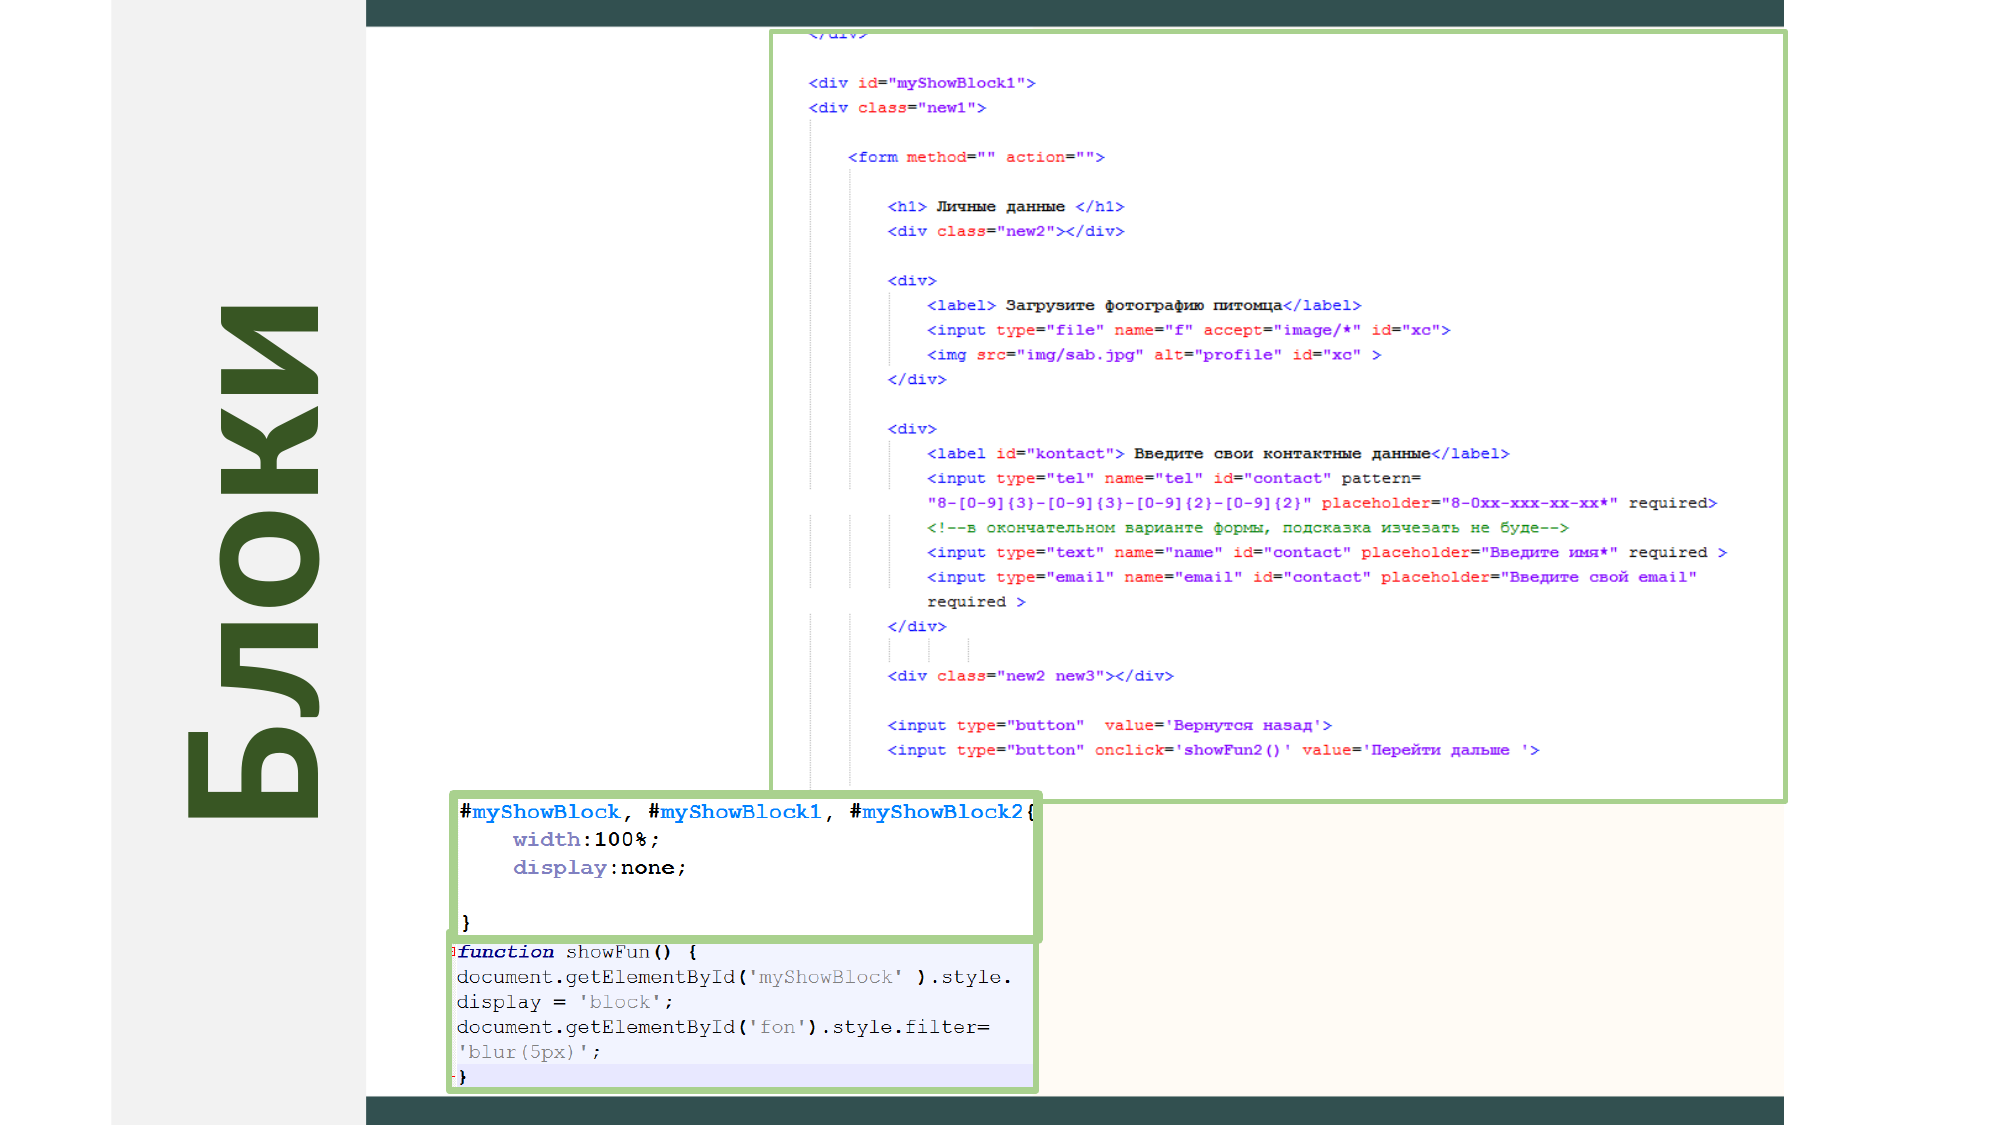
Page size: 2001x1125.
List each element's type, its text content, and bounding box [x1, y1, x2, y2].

picture [283, 0, 1784, 1125]
text_box Блоки [111, 0, 283, 1125]
